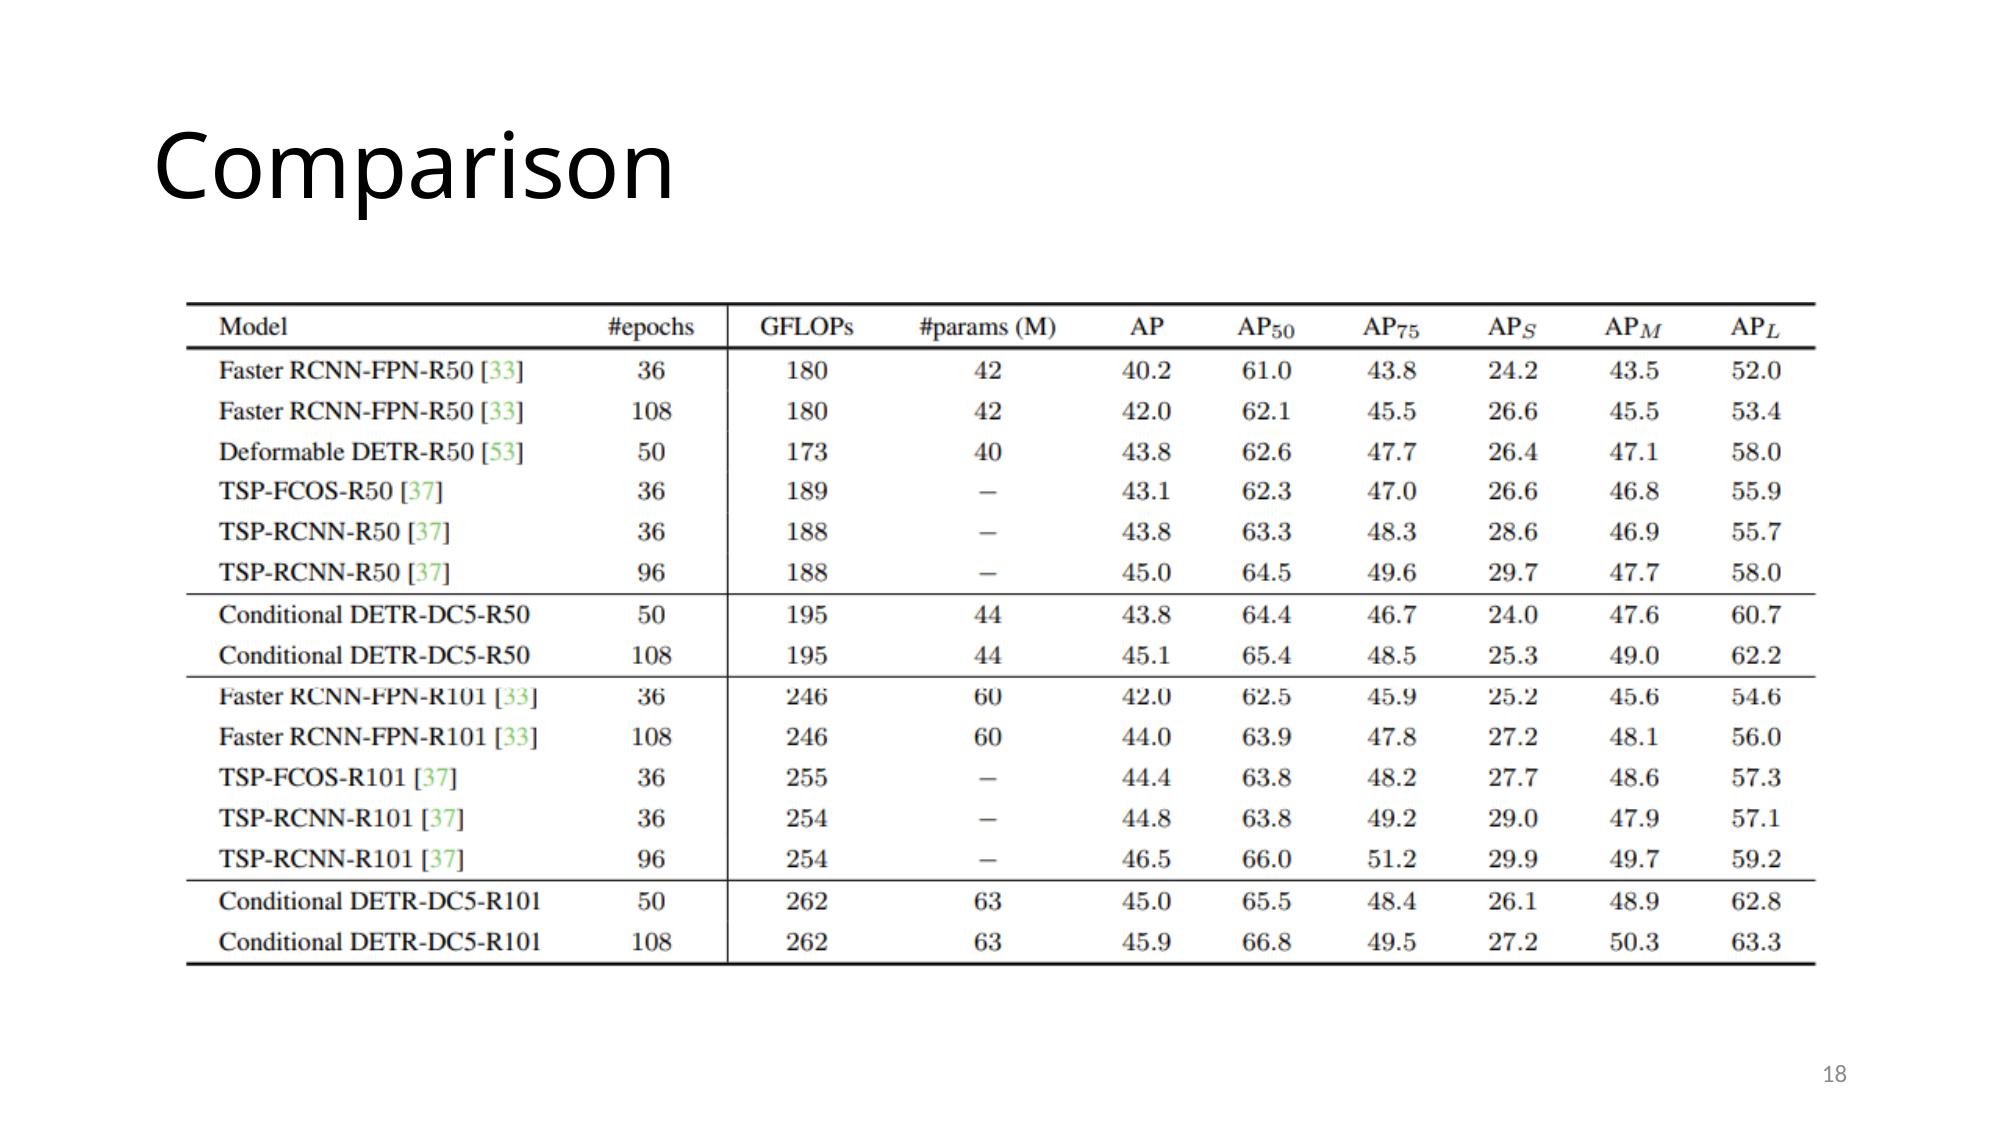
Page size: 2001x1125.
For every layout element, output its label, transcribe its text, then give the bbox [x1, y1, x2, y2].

title Comparison [137, 59, 1863, 278]
slide_number 18 [1412, 1042, 1863, 1103]
picture [174, 302, 1826, 974]
